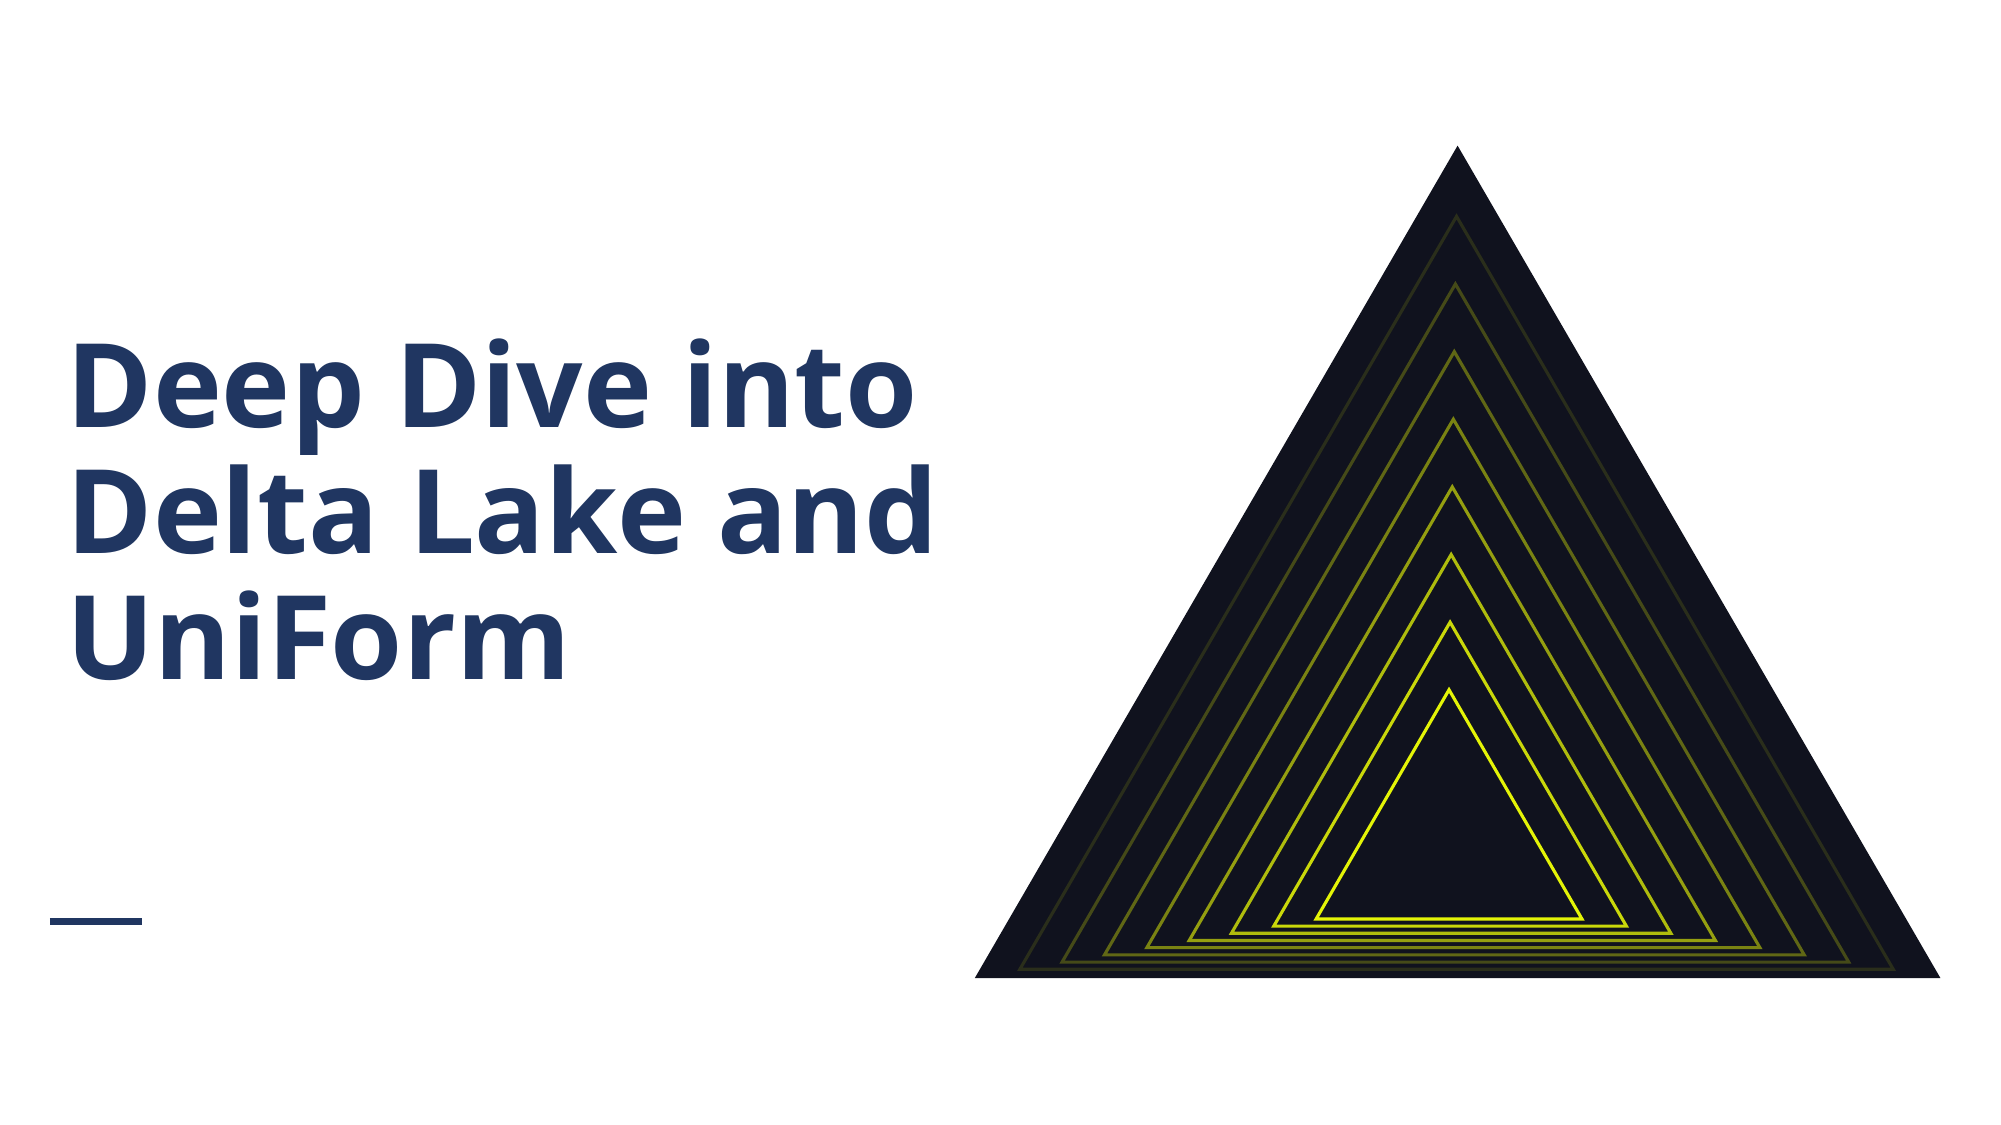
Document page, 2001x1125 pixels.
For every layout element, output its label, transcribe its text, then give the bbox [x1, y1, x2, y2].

title Deep Dive into Delta Lake and UniForm [66, 326, 1248, 849]
